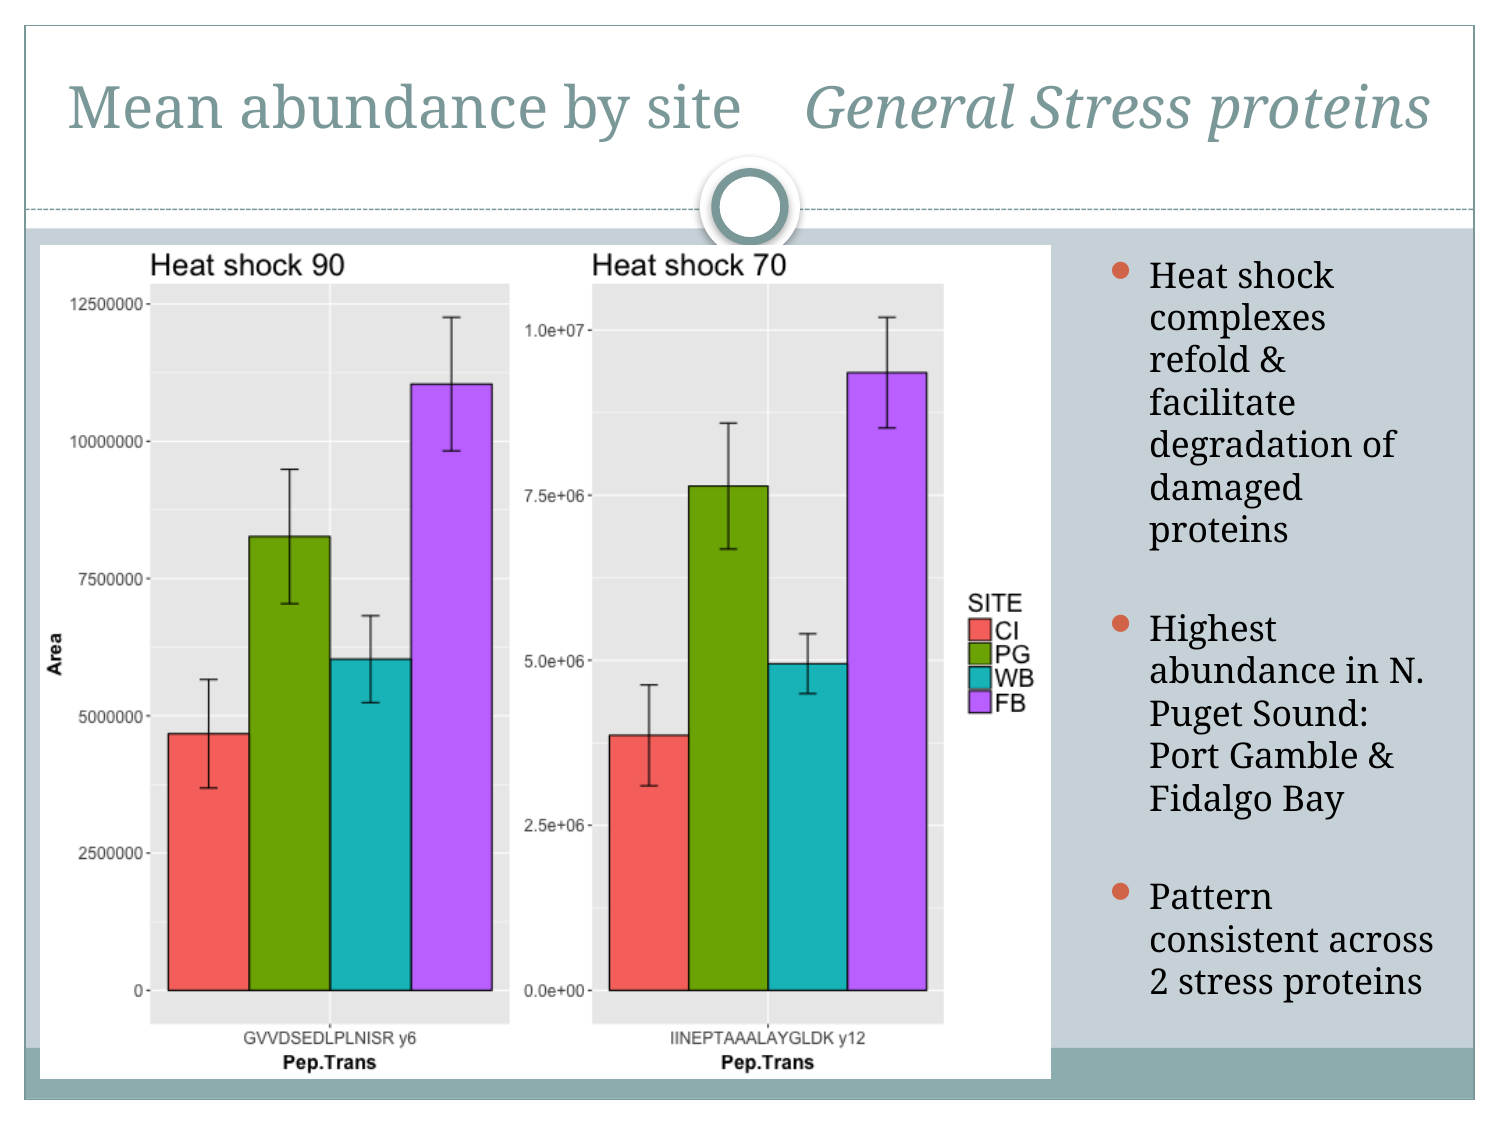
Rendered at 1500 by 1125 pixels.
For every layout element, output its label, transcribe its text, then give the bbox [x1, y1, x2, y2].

picture [39, 245, 1052, 1079]
title Mean abundance by site General Stress proteins [49, 27, 1450, 149]
list Heat shock complexes refold & facilitate degradation of damaged proteins Highest abundance in N. Puget Sound: Port Gamble & Fidalgo Bay Pattern consistent across 2 stress proteins [1094, 245, 1450, 1051]
